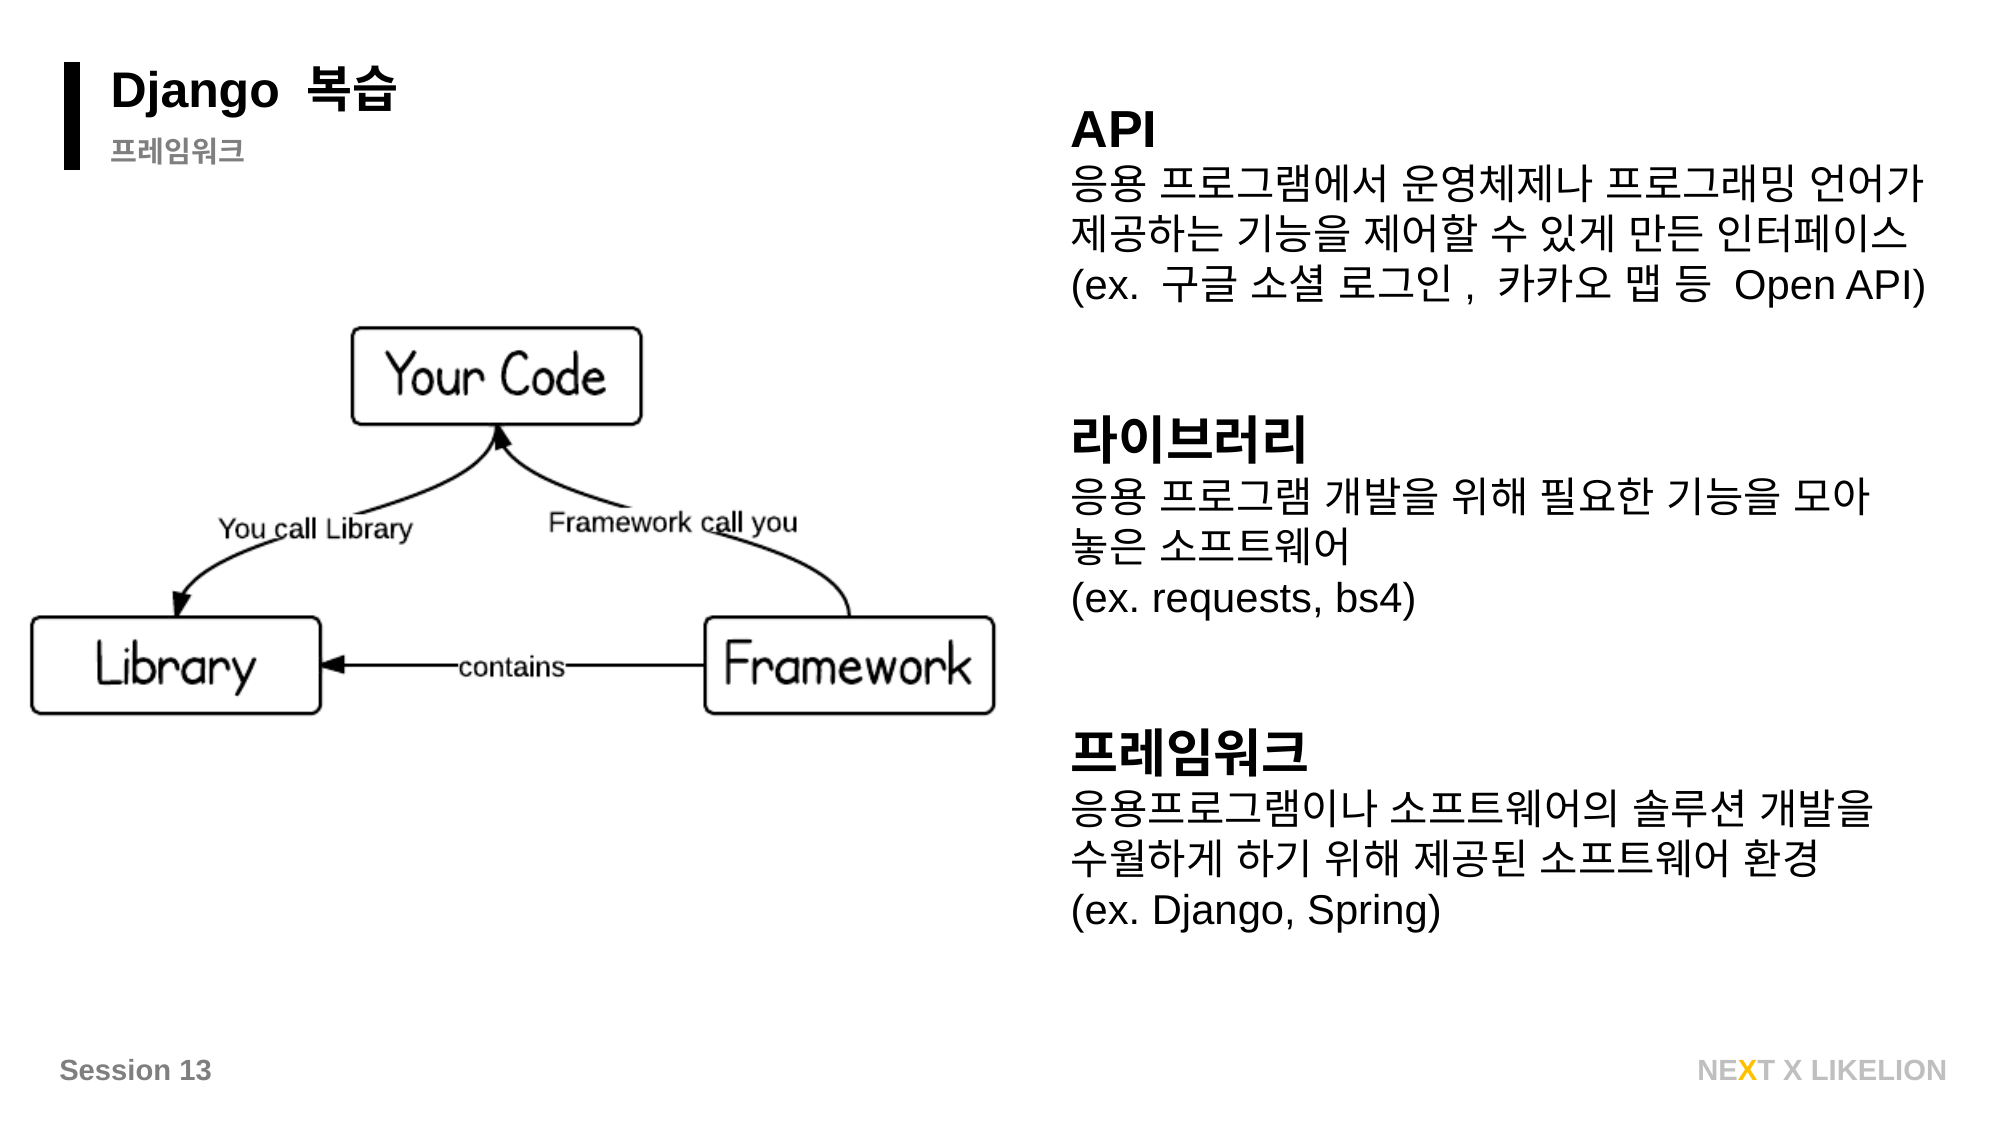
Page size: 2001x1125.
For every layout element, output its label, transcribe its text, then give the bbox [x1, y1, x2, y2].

picture [0, 296, 1026, 734]
text_box [64, 63, 80, 170]
text_box 프레임워크 [95, 125, 310, 176]
text_box Django 복습 [95, 49, 448, 125]
text_box API 응용 프로그램에서 운영체제나 프로그래밍 언어가 제공하는 기능을 제어할 수 있게 만든 인터페이스 (ex. 구글 소셜 로그인, 카카오 맵 등 Open API) 라이브러리 응용 프로그램 개발을 위해 필요한 기능을 모아 놓은 소프트웨어 (ex. requests, bs4) 프레임워크 응용프로그램이나 소프트웨어의 솔루션 개발을 수월하게 하기 위해 제공된 소프트웨어 환경 (ex. Django, Spring) [1055, 87, 1963, 991]
text_box NEXT X LIKELION [1682, 1044, 1965, 1095]
text_box Session 13 [44, 1044, 259, 1095]
